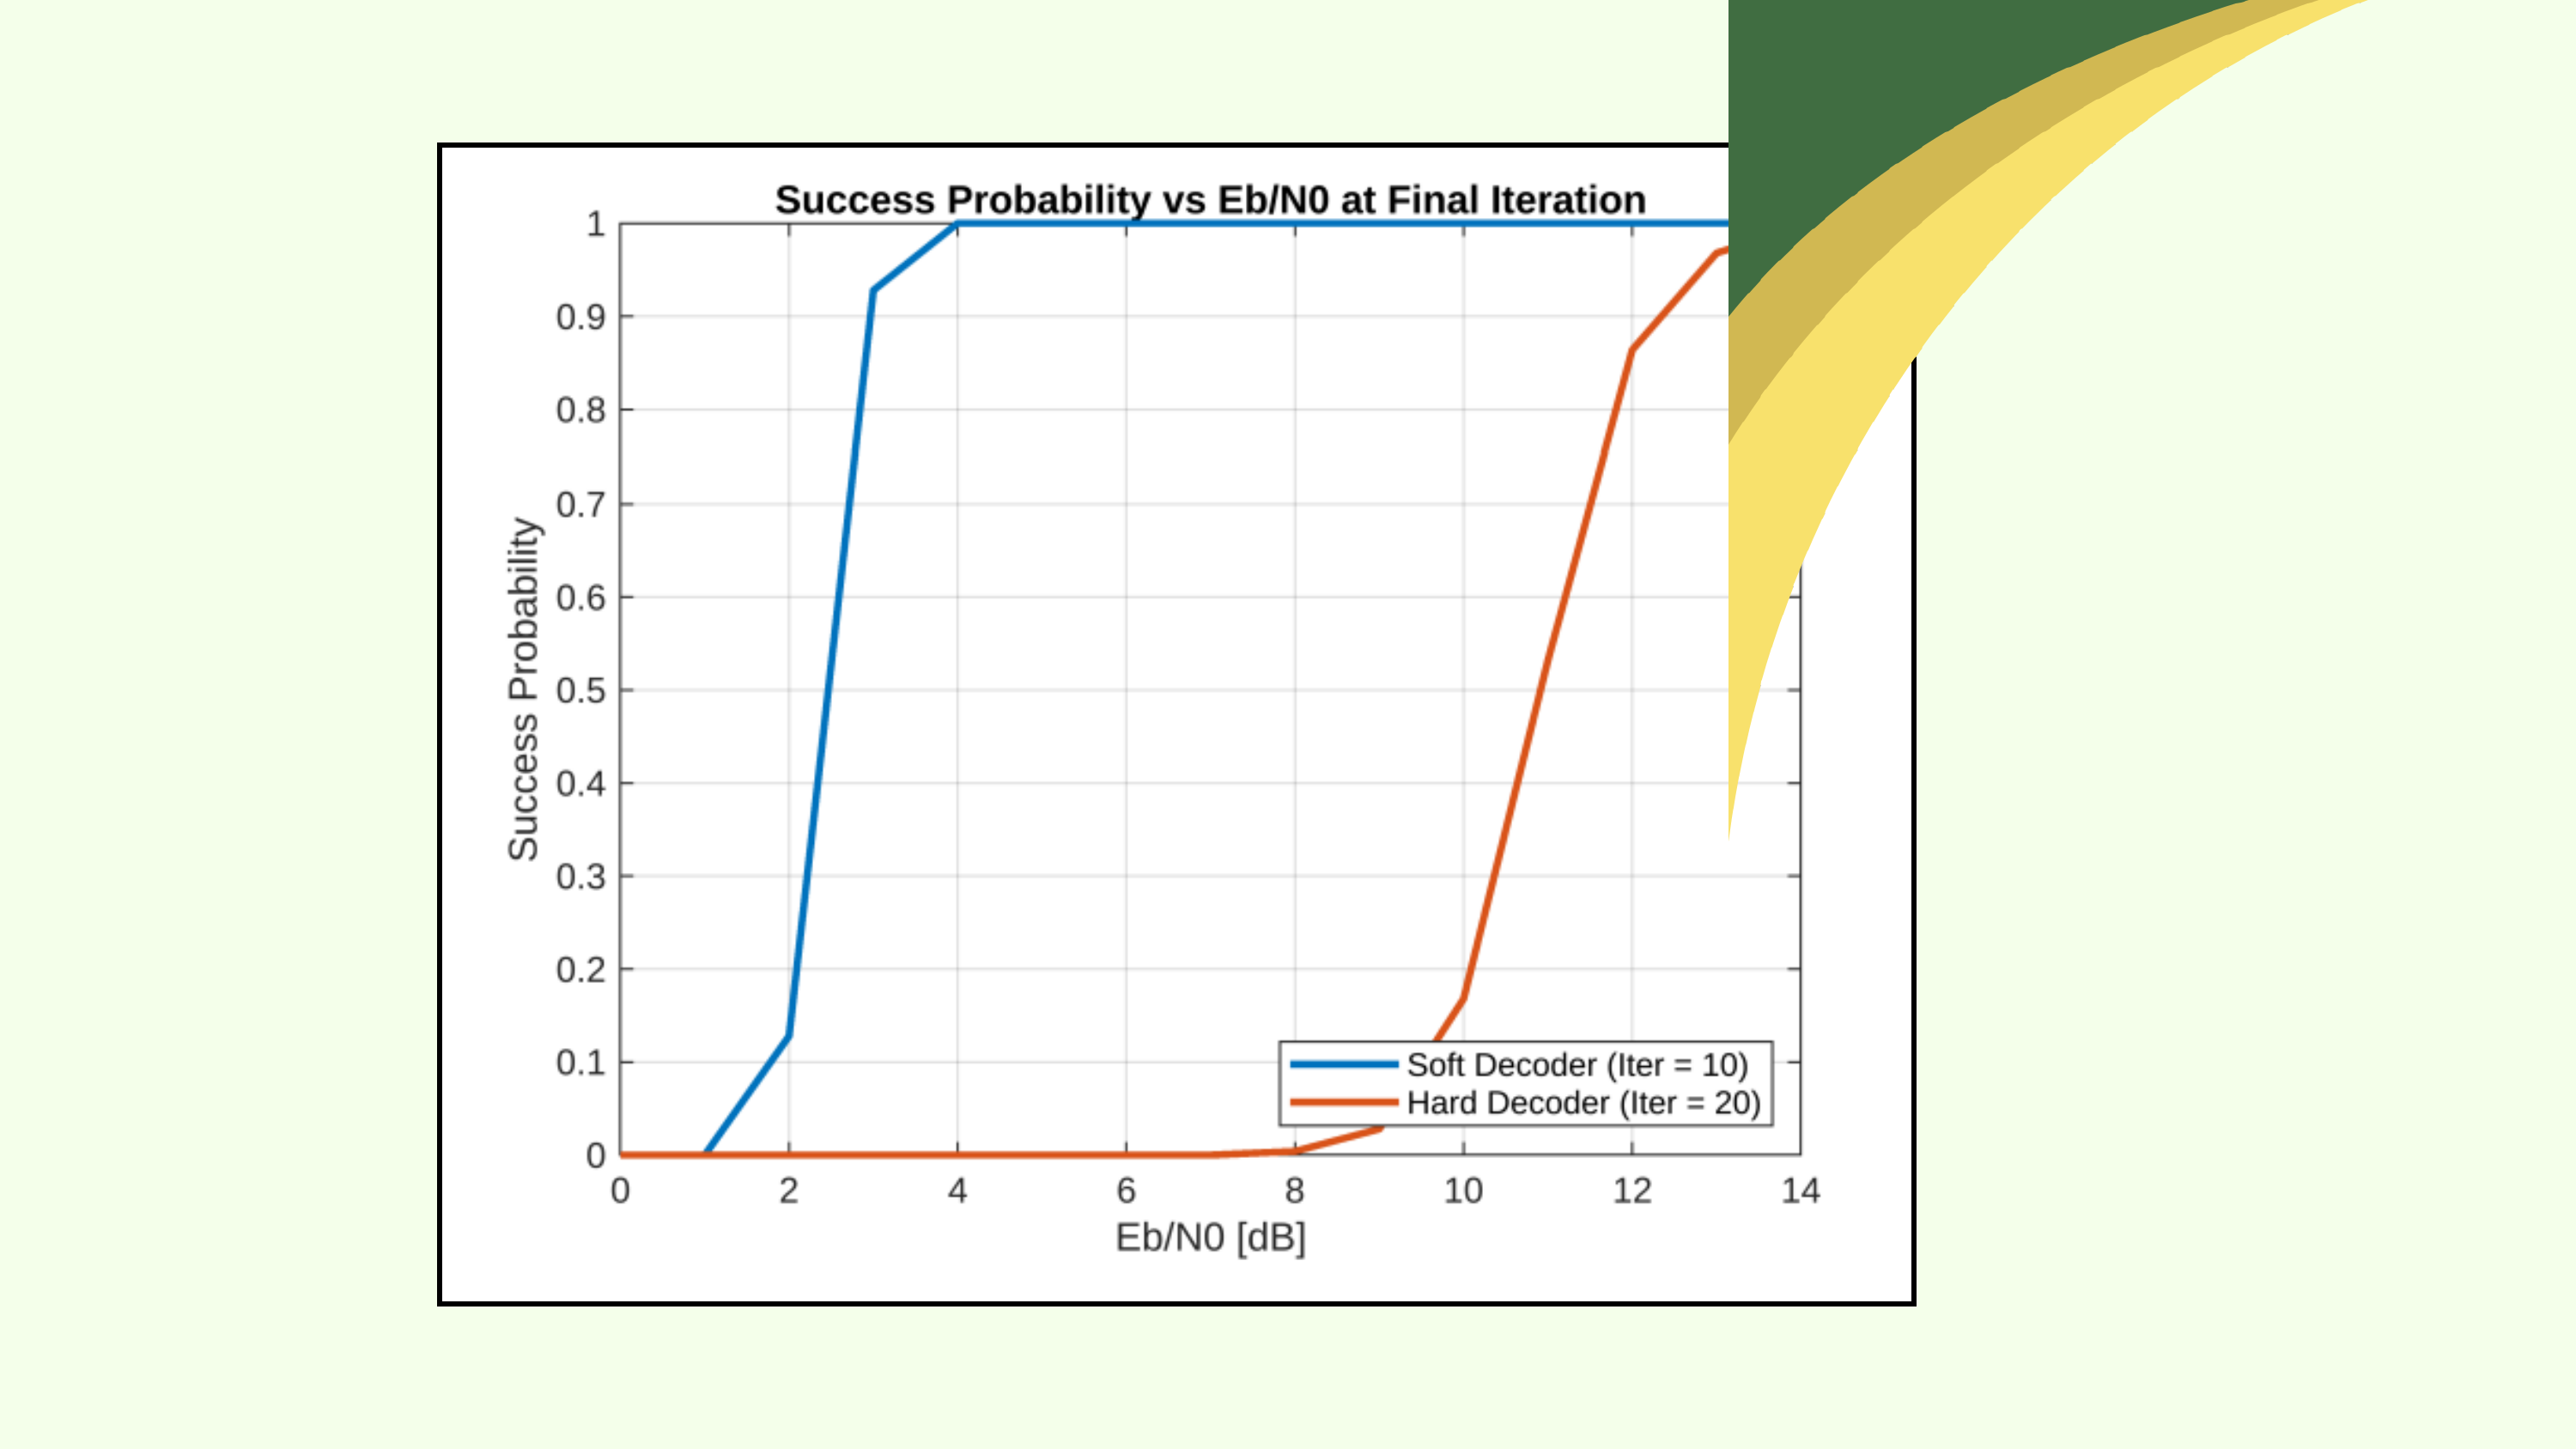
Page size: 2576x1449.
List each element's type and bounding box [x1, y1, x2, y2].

text_box [440, 144, 1915, 1304]
text_box [1728, 0, 2576, 842]
